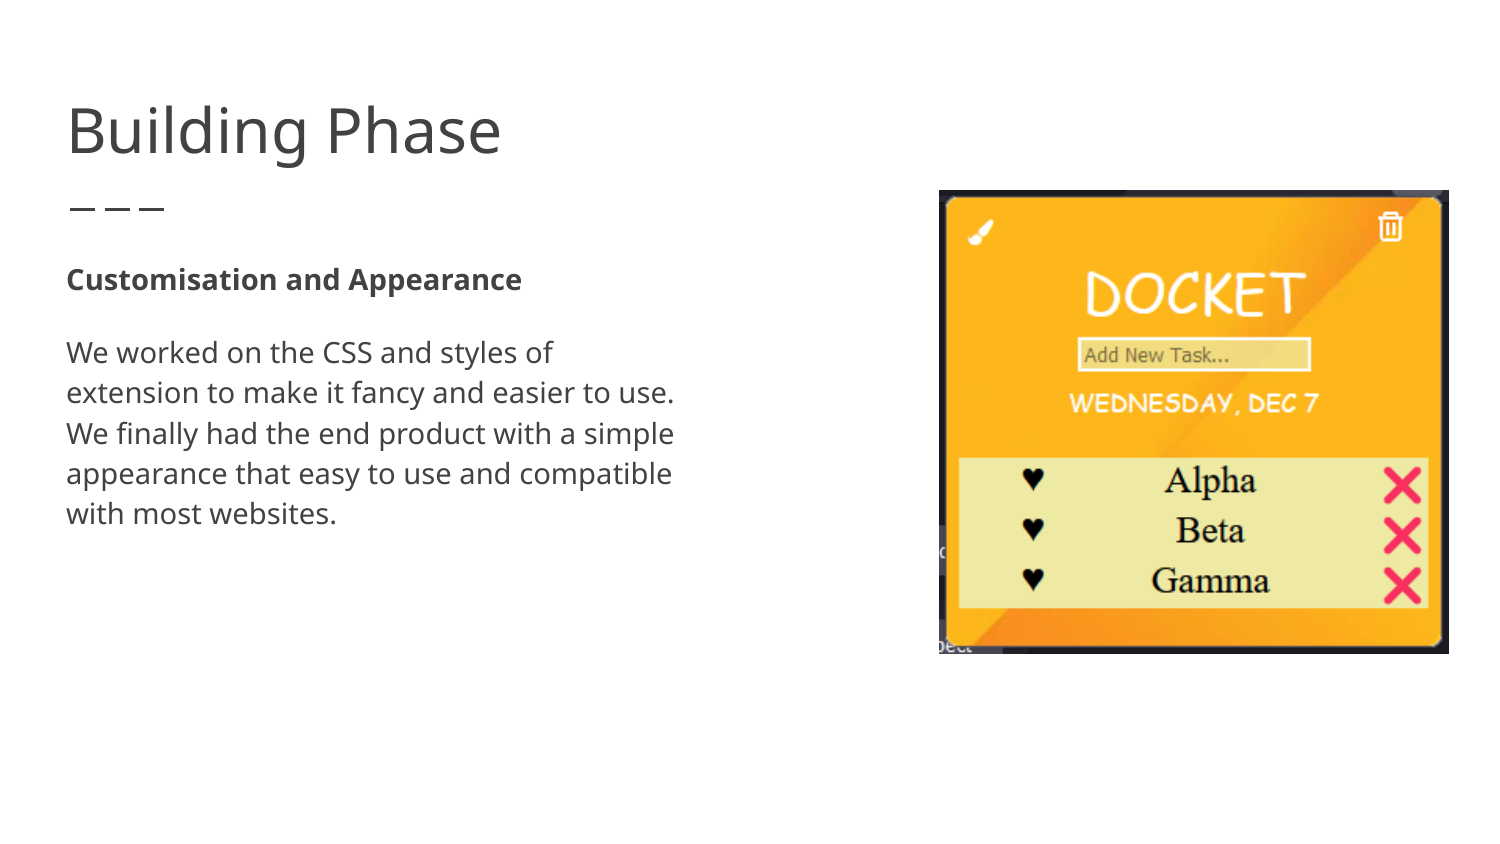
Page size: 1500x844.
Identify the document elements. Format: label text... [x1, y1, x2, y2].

title Building Phase [51, 61, 1449, 182]
list Customisation and Appearance We worked on the CSS and styles of extension to make it fancy and easier to use. We finally had the end product with a simple appearance that easy to use and compatible with most websites. [51, 240, 708, 750]
picture [939, 190, 1450, 654]
